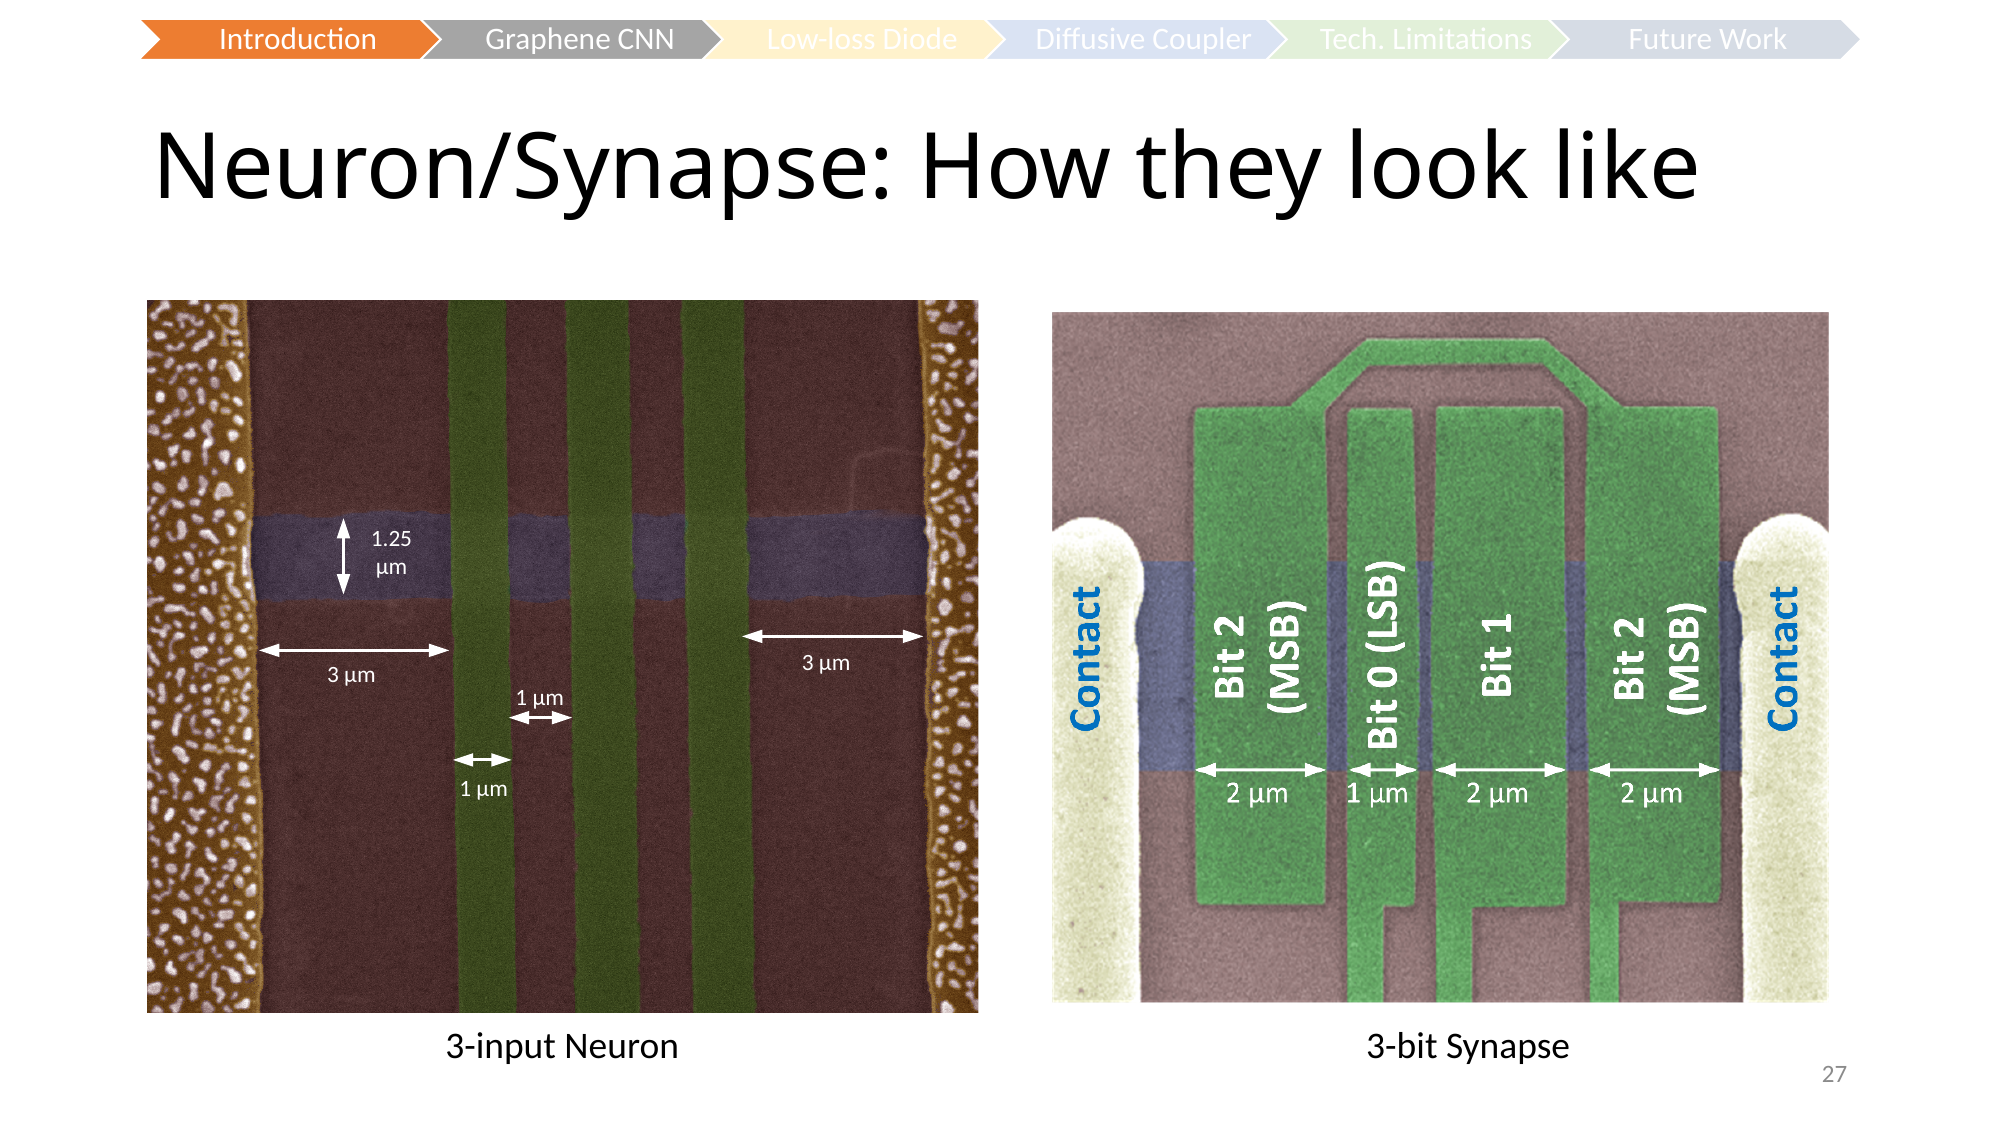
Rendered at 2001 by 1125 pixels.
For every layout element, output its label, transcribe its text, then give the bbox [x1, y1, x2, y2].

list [1044, 311, 1832, 1003]
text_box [137, 18, 1863, 60]
text_box 3-input Neuron [430, 1014, 695, 1073]
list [146, 299, 979, 1014]
text_box 3-bit Synapse [1351, 1013, 1586, 1073]
slide_number 27 [1412, 1042, 1863, 1103]
title Neuron/Synapse: How they look like [137, 60, 1863, 278]
